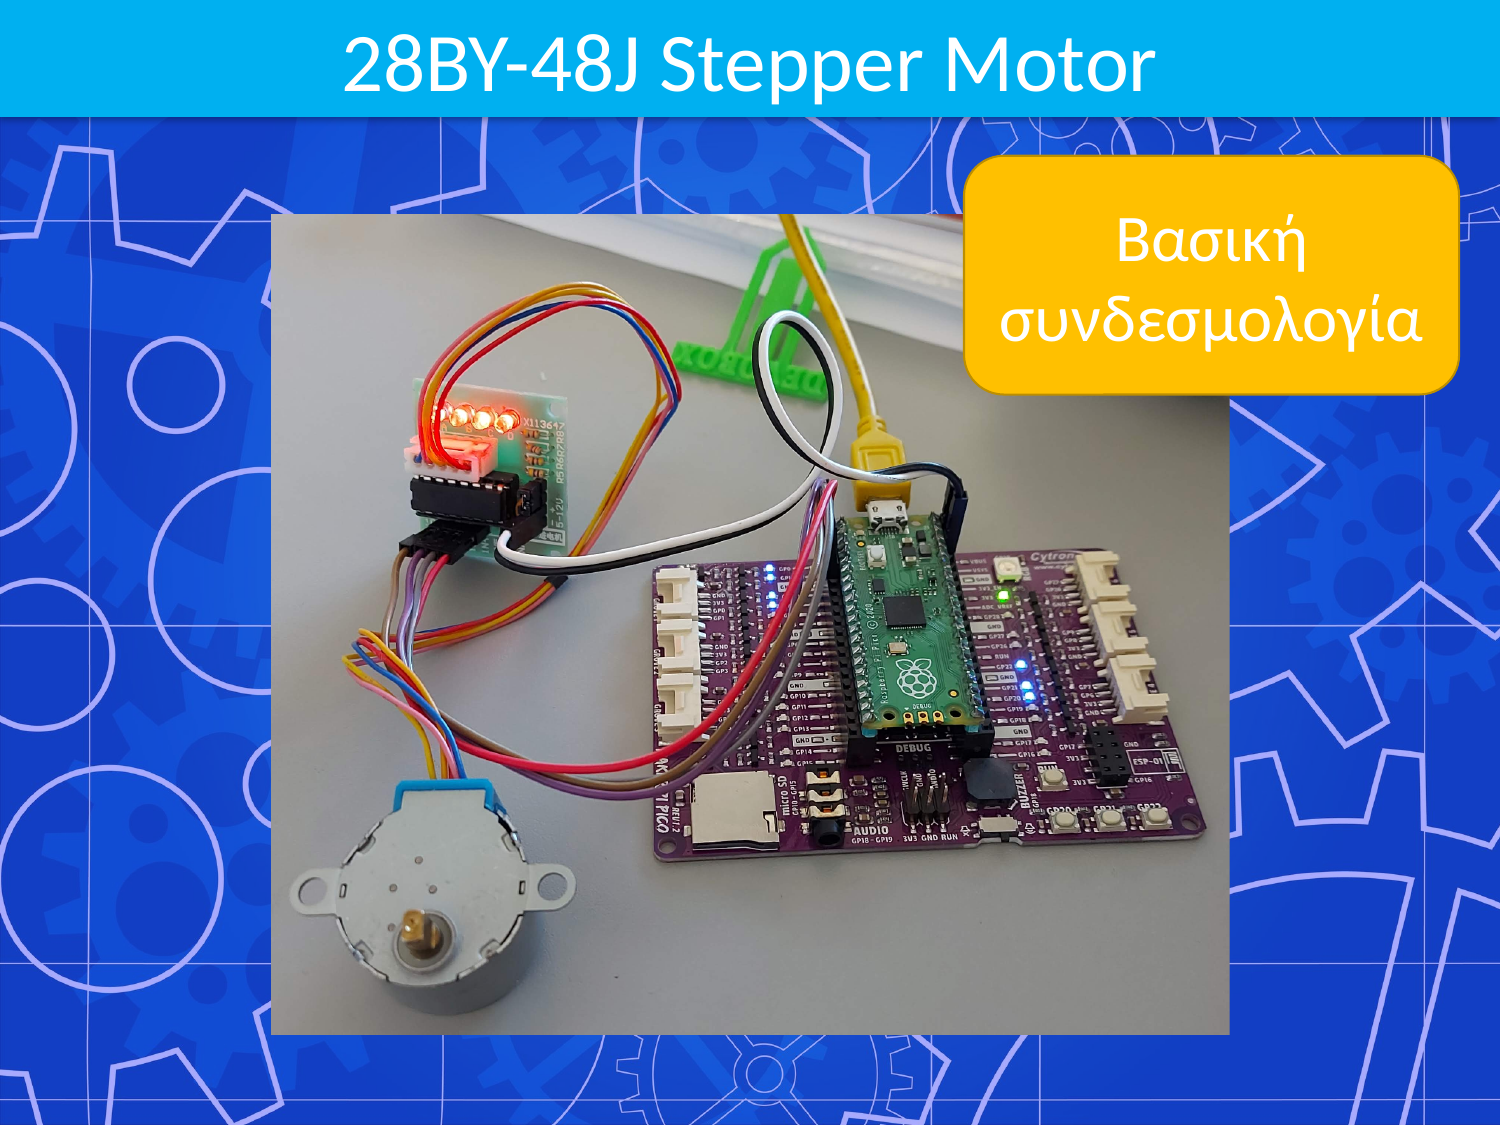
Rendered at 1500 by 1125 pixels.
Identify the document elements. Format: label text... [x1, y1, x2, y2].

picture [0, 118, 1500, 1125]
text_box 28BY-48J Stepper Motor [0, 0, 1500, 118]
text_box Βασική συνδεσμολογία [1160, 154, 1461, 396]
